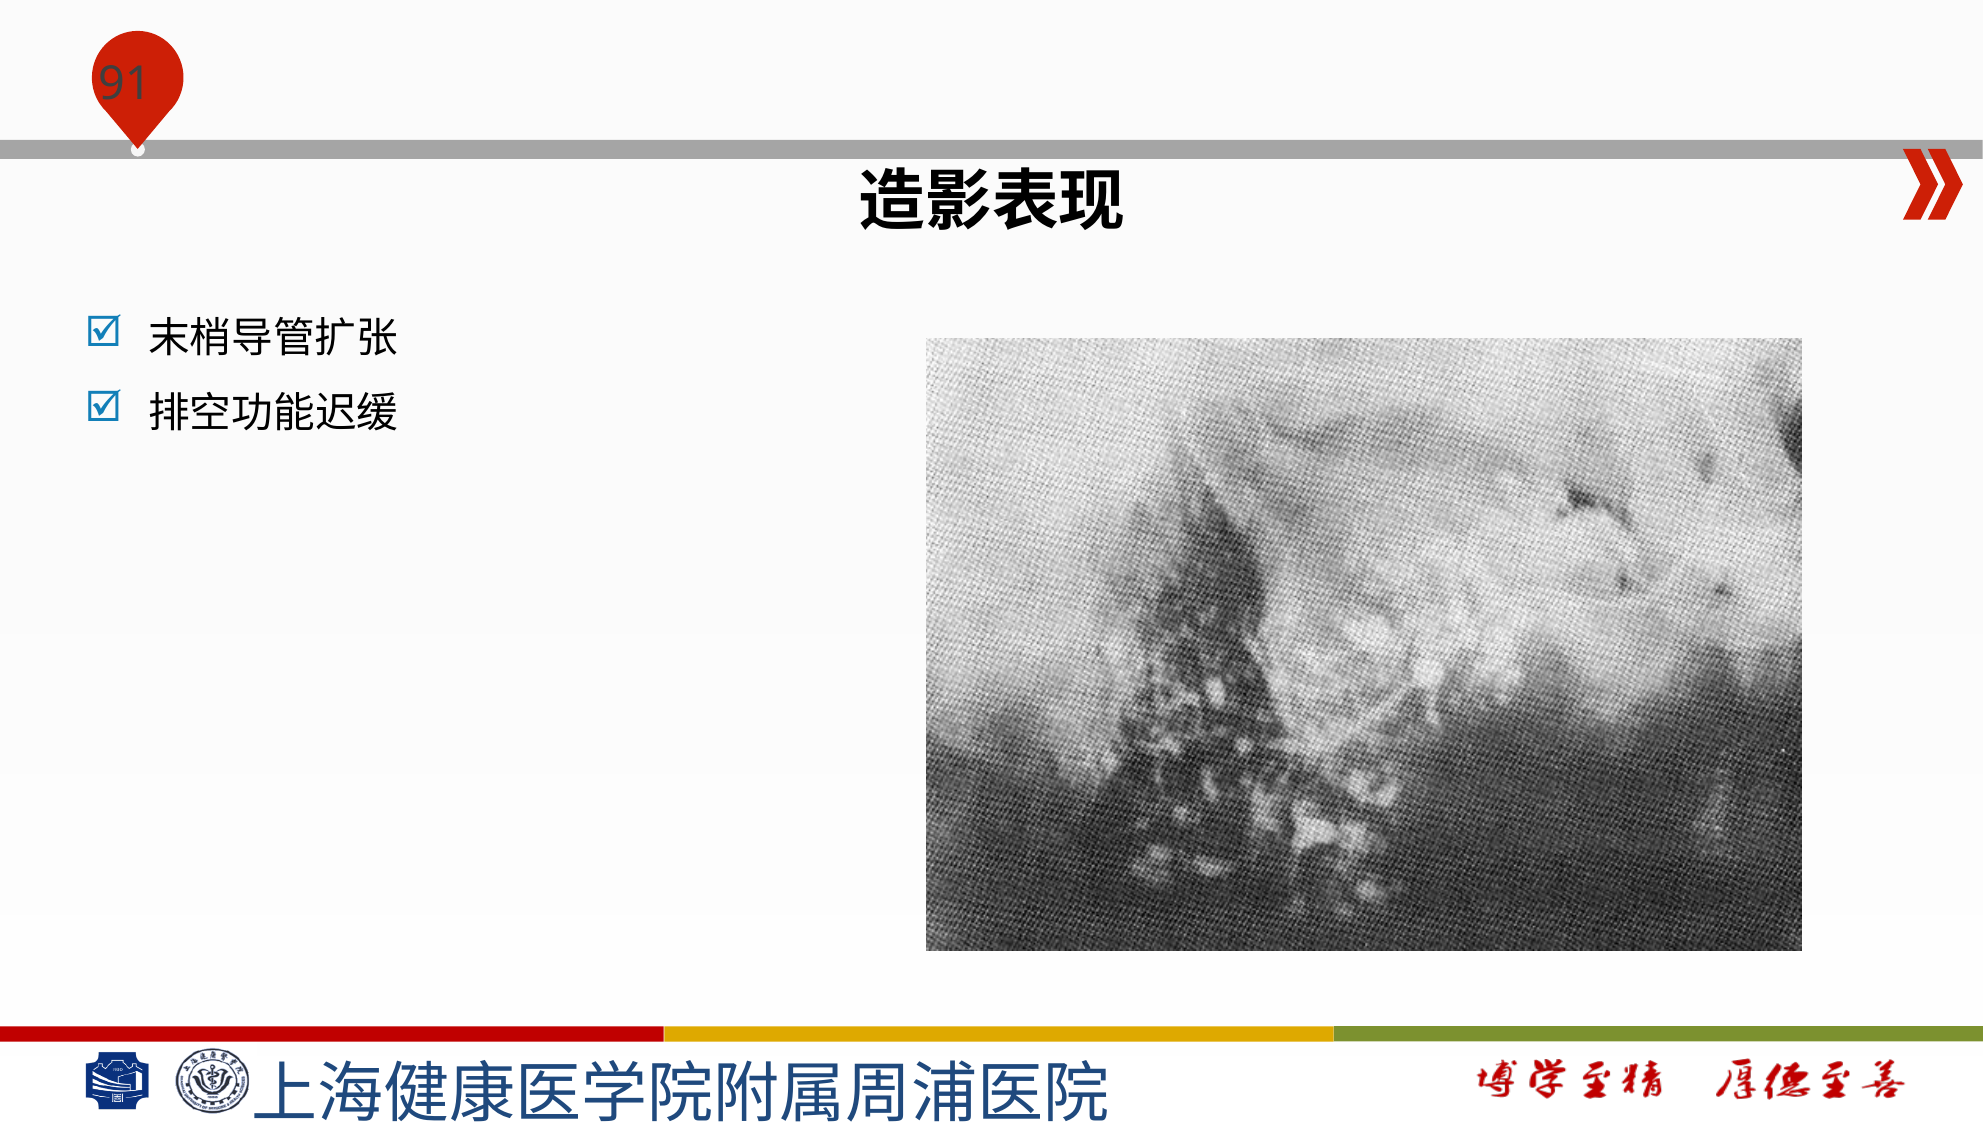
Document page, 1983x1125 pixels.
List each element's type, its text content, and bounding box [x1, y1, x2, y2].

picture [70, 1042, 258, 1121]
text_box [46, 7, 650, 80]
picture [926, 337, 1802, 952]
text_box 造影表现 [843, 150, 1141, 246]
picture [1445, 1043, 1939, 1124]
text_box 末梢导管扩张 排空功能迟缓 [70, 278, 1783, 444]
